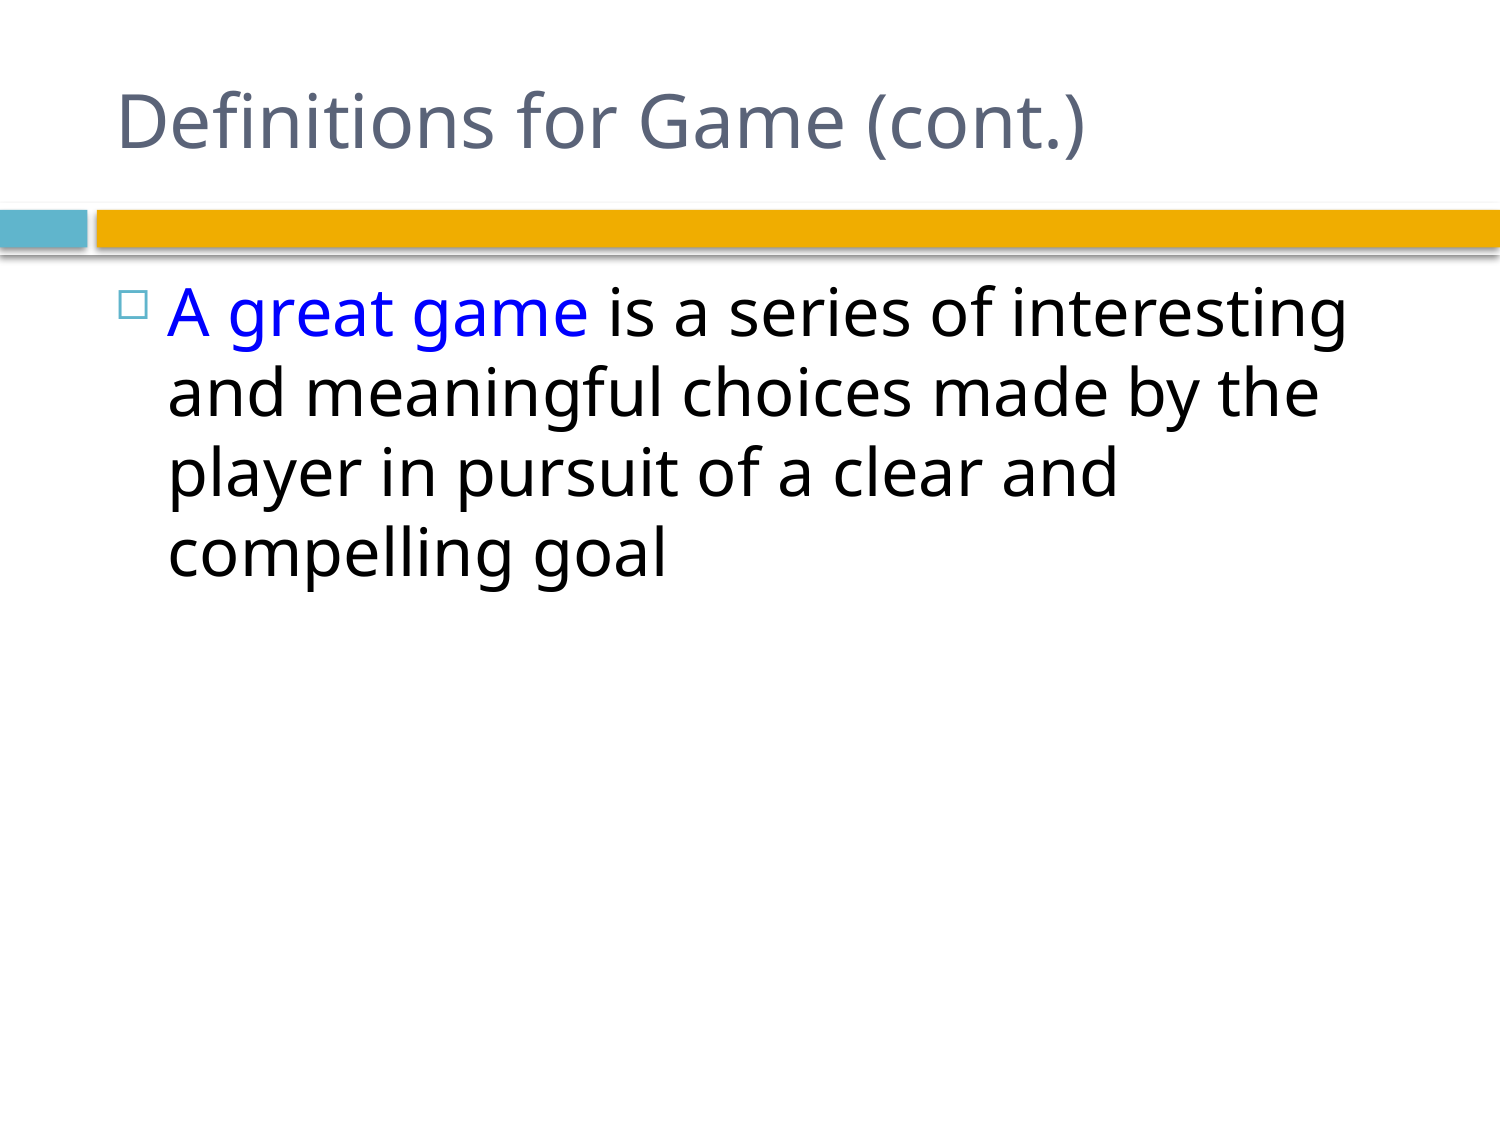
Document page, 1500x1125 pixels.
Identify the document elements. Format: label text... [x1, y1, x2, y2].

title Definitions for Game (cont.) [100, 37, 1438, 200]
list A great game is a series of interesting and meaningful choices made by the player in pursuit of a clear and compelling goal [100, 262, 1438, 1000]
